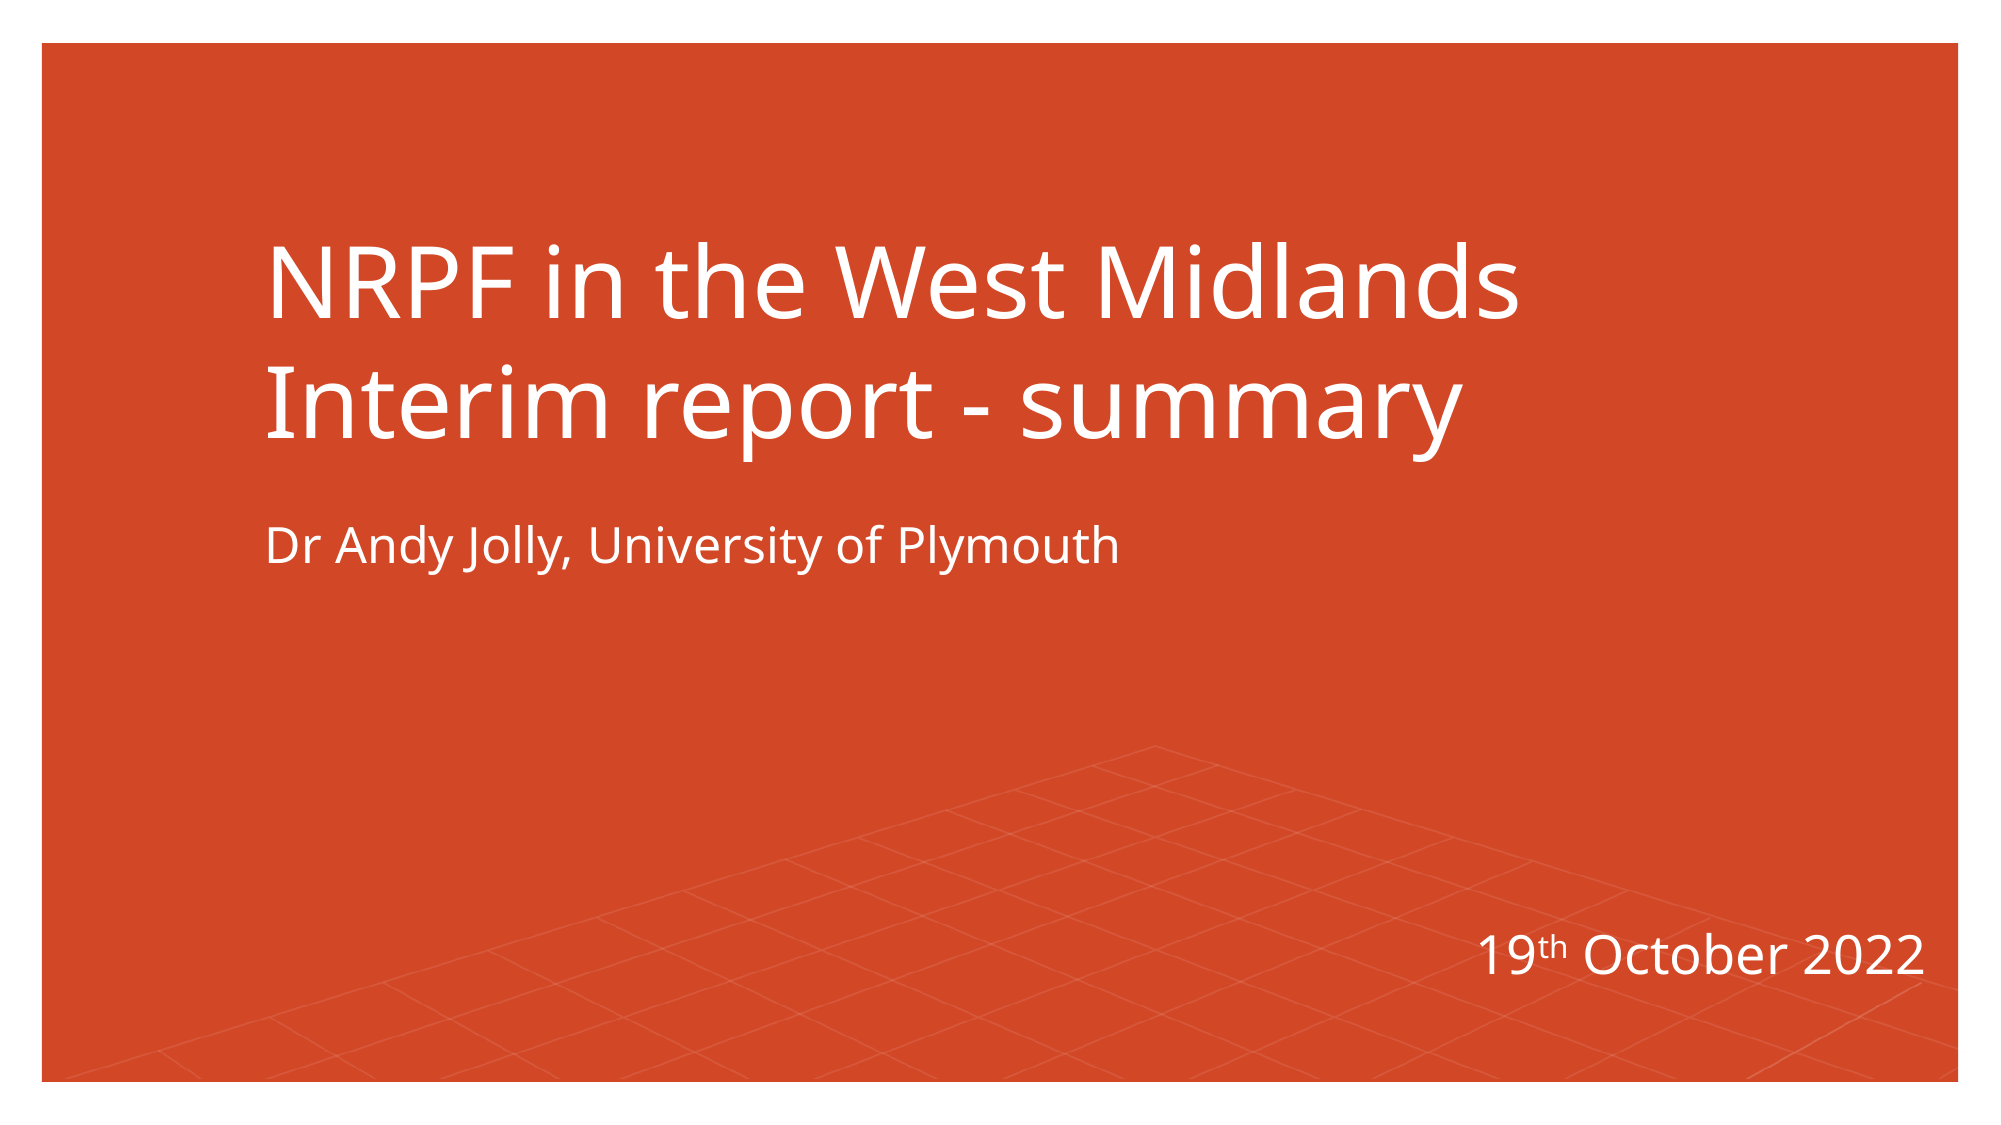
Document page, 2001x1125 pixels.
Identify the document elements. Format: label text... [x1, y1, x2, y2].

picture [56, 745, 1979, 1079]
title NRPF in the West Midlands Interim report - summary [249, 218, 1750, 513]
subtitle Dr Andy Jolly, University of Plymouth [249, 513, 1750, 725]
text_box 19th October 2022 [1325, 906, 1942, 1074]
